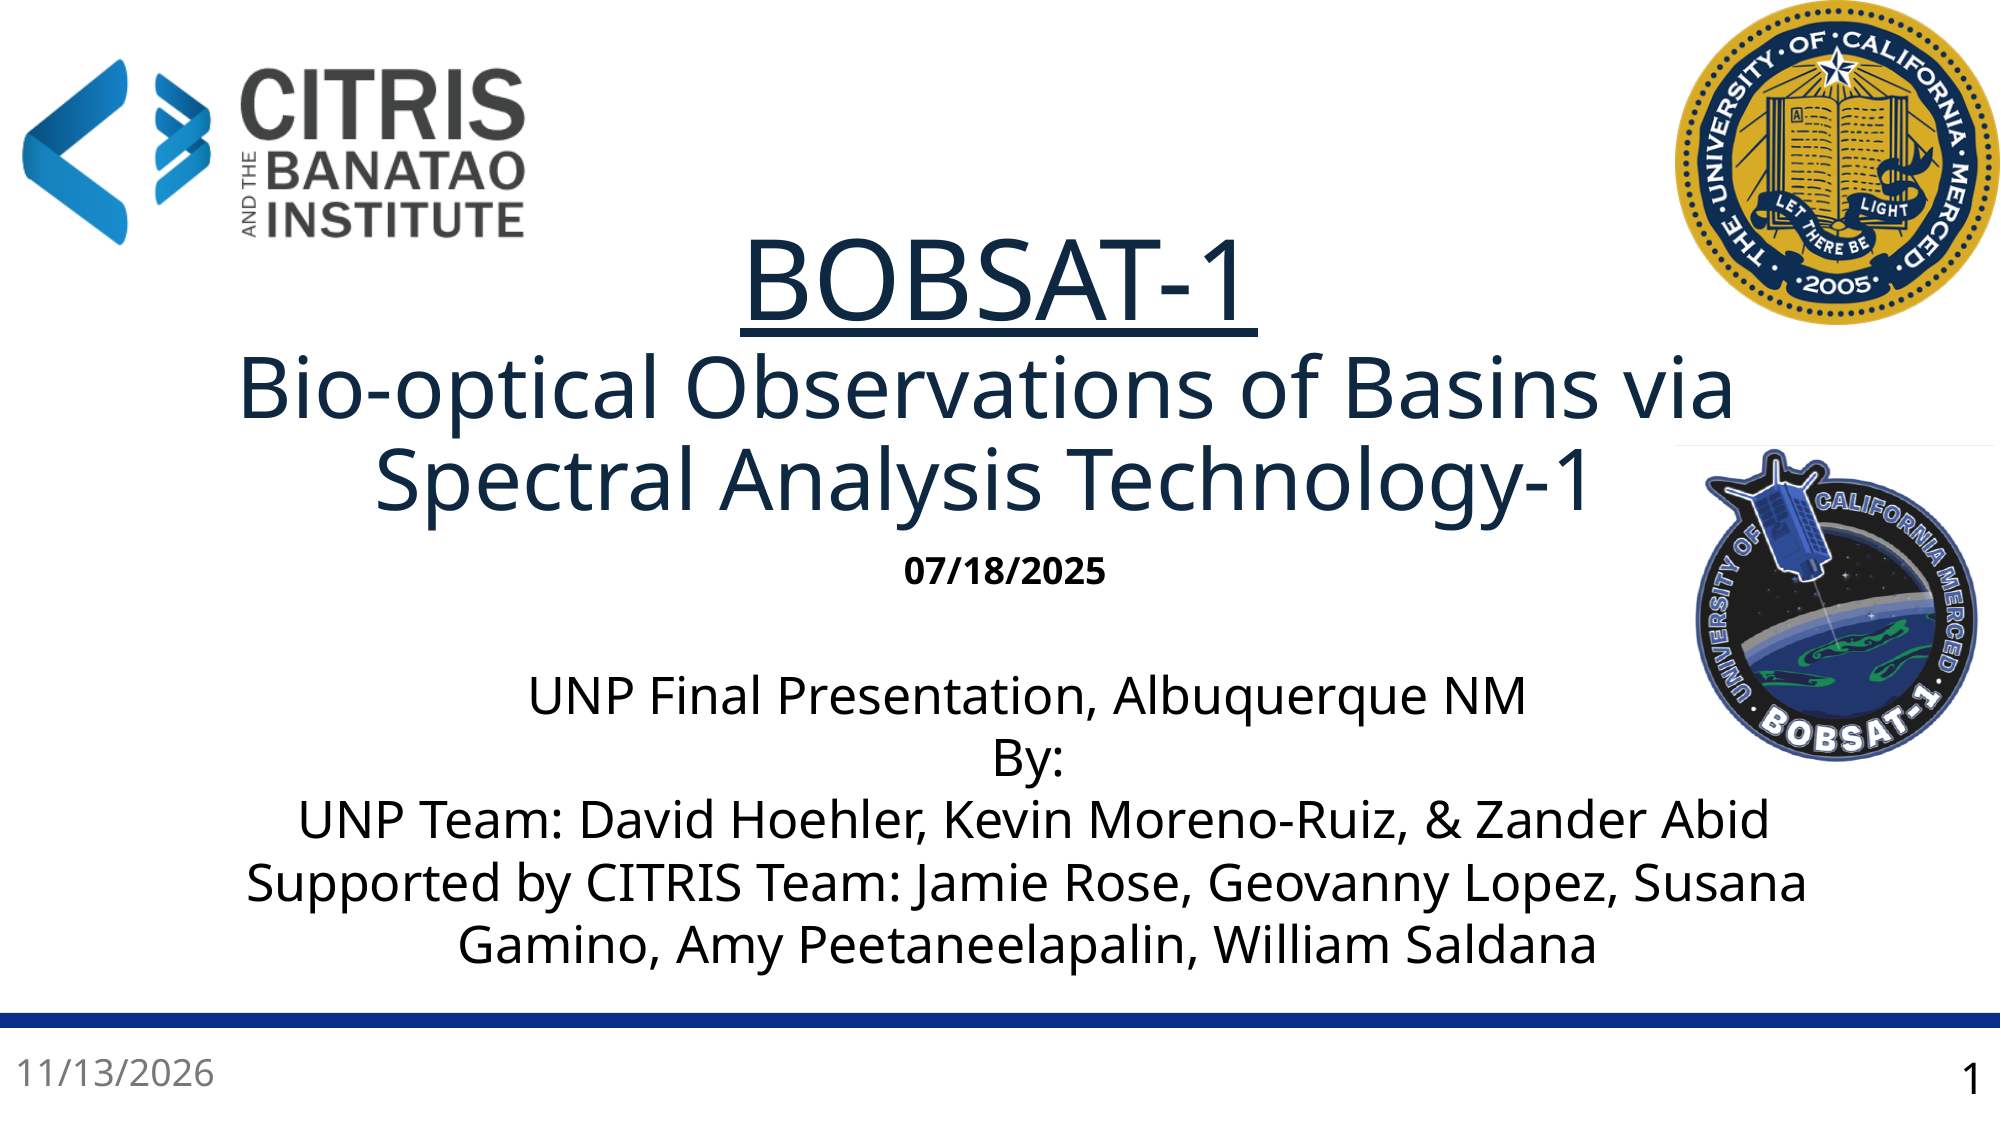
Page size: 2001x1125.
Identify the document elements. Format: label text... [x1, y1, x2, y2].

picture [1675, 0, 2000, 325]
picture [0, 0, 562, 282]
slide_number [0, 1043, 450, 1107]
picture [1675, 445, 1995, 770]
title BOBSAT-1 Bio-optical Observations of Basins via Spectral Analysis Technology-1 [97, 144, 1901, 537]
list UNP Final Presentation, Albuquerque NM By: UNP Team: David Hoehler, Kevin Moreno-Ruiz, & Zander Abid Supported by CITRIS Team: Jamie Rose, Geovanny Lopez, Susana Gamino, Amy Peetaneelapalin, William Saldana [125, 655, 1932, 982]
text_box 1 [1412, 1043, 2000, 1125]
list 07/18/2025 [101, 544, 1675, 608]
